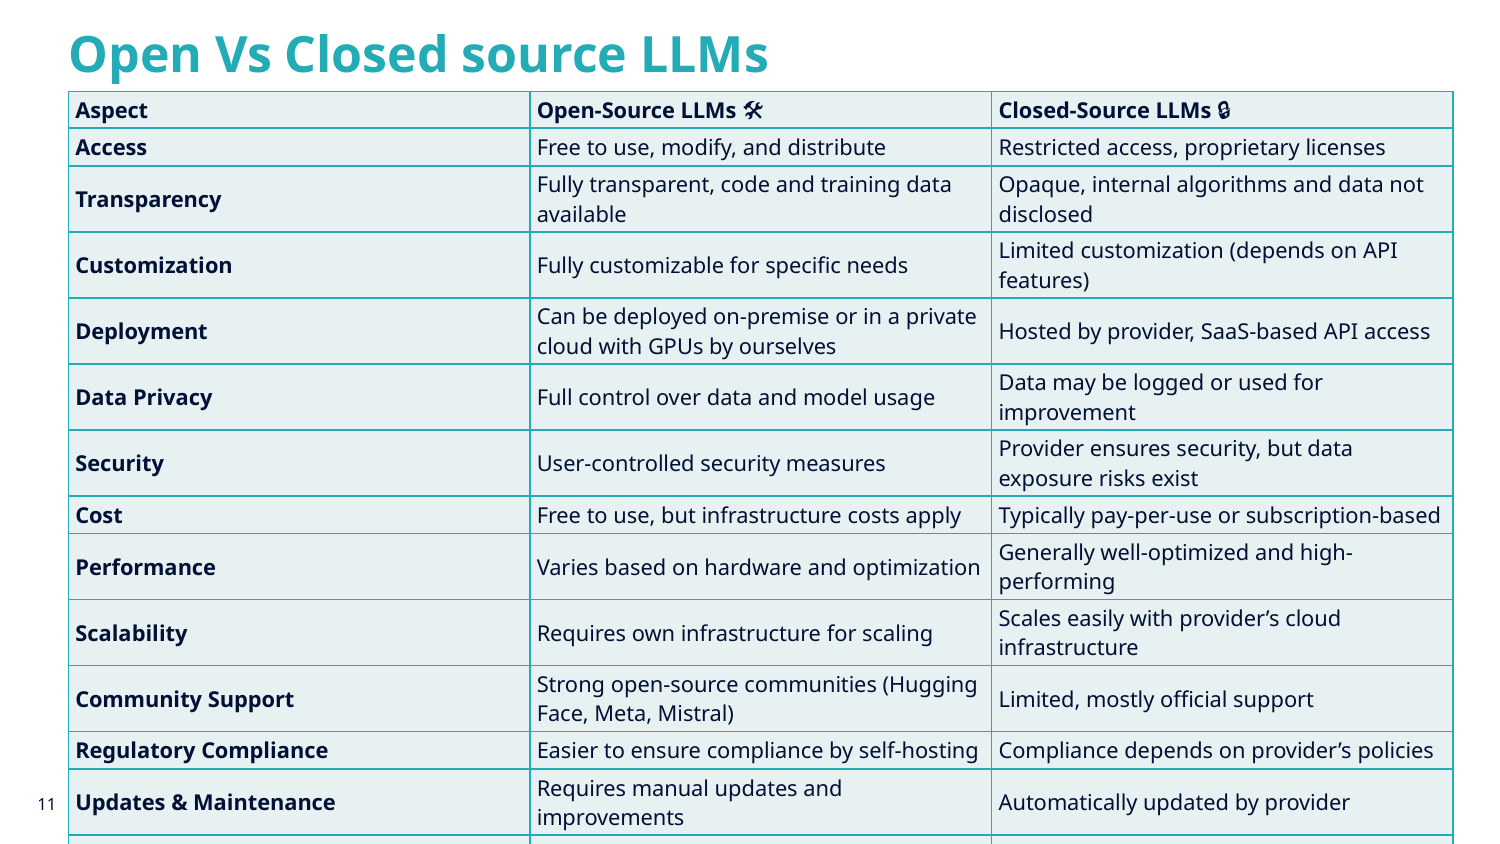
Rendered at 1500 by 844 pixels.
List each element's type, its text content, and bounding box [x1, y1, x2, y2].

table_cell LLaMA, Mistral, Falcon, GPT-NeoX, BLOOM [531, 836, 991, 844]
table_cell Typically pay-per-use or subscription-based [992, 497, 1452, 533]
table_cell Regulatory Compliance [69, 732, 529, 768]
table_cell Deployment [69, 299, 529, 363]
table_header Open-Source LLMs 🛠️ [531, 92, 991, 127]
table_cell Security [69, 431, 529, 495]
table_cell Data may be logged or used for improvement [992, 365, 1452, 429]
table_cell Community Support [69, 666, 529, 731]
table_cell Generally well-optimized and high-performing [992, 534, 1452, 599]
table_cell Limited, mostly official support [992, 666, 1452, 731]
table_cell Scalability [69, 600, 529, 665]
table_cell Scales easily with provider’s cloud infrastructure [992, 600, 1452, 665]
table_cell Transparency [69, 167, 529, 231]
table_cell Fully transparent, code and training data available [531, 167, 991, 231]
table_cell Free to use, but infrastructure costs apply [531, 497, 991, 533]
table_cell Limited customization (depends on API features) [992, 233, 1452, 297]
table_cell Performance [69, 534, 529, 599]
table_cell Provider ensures security, but data exposure risks exist [992, 431, 1452, 495]
table_cell Examples [69, 836, 529, 844]
table_cell Restricted access, proprietary licenses [992, 129, 1452, 165]
table_cell Access [69, 129, 529, 165]
table_cell Compliance depends on provider’s policies [992, 732, 1452, 768]
table_header Closed-Source LLMs 🔒 [992, 92, 1452, 127]
table_cell Customization [69, 233, 529, 297]
title Open Vs Closed source LLMs [68, 22, 1432, 79]
table_cell Data Privacy [69, 365, 529, 429]
table_cell GPT-4, Gemini, Claude, CoPilot [992, 836, 1452, 844]
table_cell Fully customizable for specific needs [531, 233, 991, 297]
table_cell Requires own infrastructure for scaling [531, 600, 991, 665]
table_cell Cost [69, 497, 529, 533]
table_cell User-controlled security measures [531, 431, 991, 495]
table_cell Strong open-source communities (Hugging Face, Meta, Mistral) [531, 666, 991, 731]
table_cell Updates & Maintenance [69, 770, 529, 834]
table_cell Can be deployed on-premise or in a private cloud with GPUs by ourselves [531, 299, 991, 363]
table_cell Requires manual updates and improvements [531, 770, 991, 834]
table_cell Full control over data and model usage [531, 365, 991, 429]
table_cell Hosted by provider, SaaS-based API access [992, 299, 1452, 363]
table_cell Opaque, internal algorithms and data not disclosed [992, 167, 1452, 231]
table_cell Easier to ensure compliance by self-hosting [531, 732, 991, 768]
table_cell Free to use, modify, and distribute [531, 129, 991, 165]
table_cell Varies based on hardware and optimization [531, 534, 991, 599]
table_cell Automatically updated by provider [992, 770, 1452, 834]
table_header Aspect [69, 92, 529, 127]
